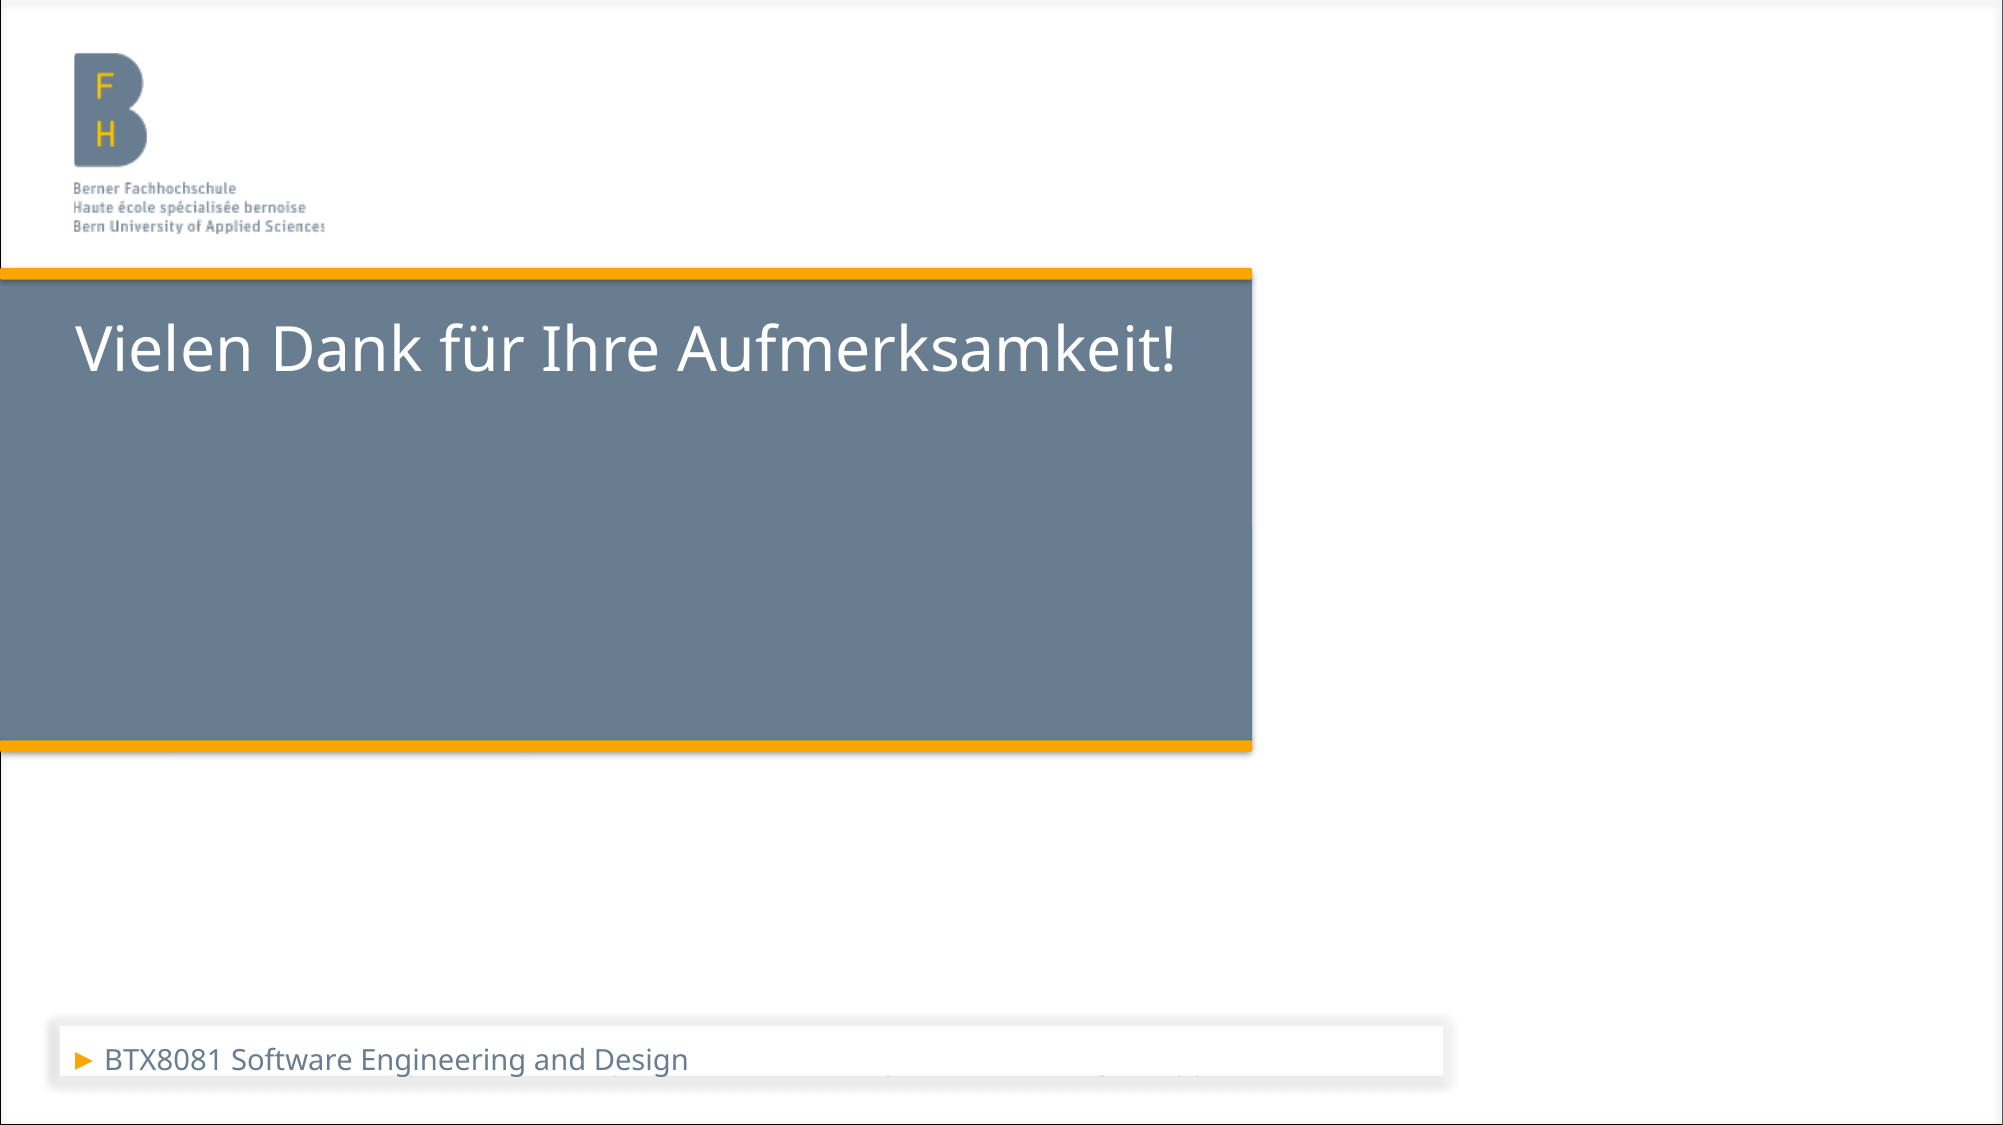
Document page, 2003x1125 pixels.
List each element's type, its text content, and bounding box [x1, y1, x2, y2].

list BTX8081 Software Engineering and Design [75, 1033, 1563, 1076]
title Vielen Dank für Ihre Aufmerksamkeit! [75, 301, 1227, 390]
